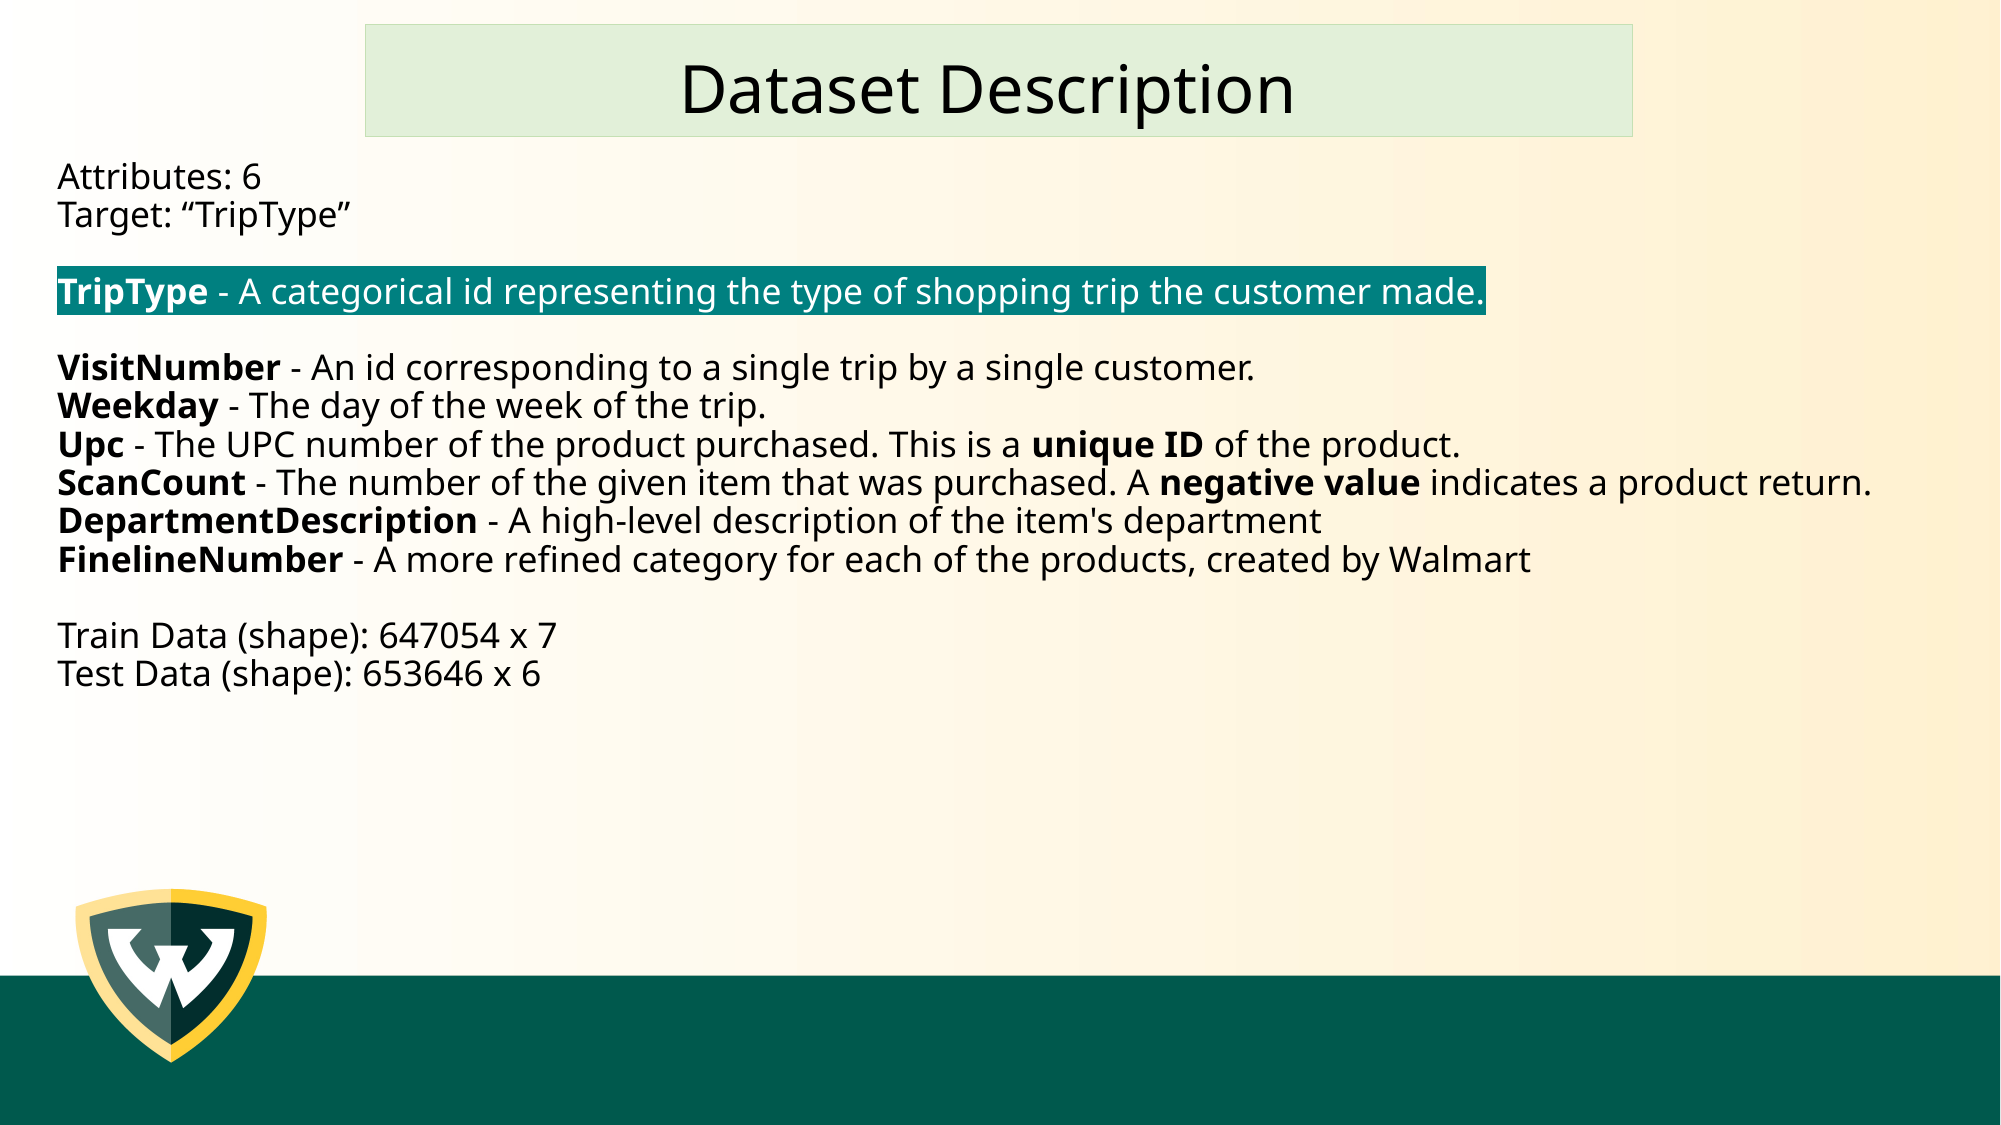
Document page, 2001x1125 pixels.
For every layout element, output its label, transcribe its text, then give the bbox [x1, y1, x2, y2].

title Attributes: 6 Target: “TripType” TripType - A categorical id representing the type of shopping trip the customer made. VisitNumber - An id corresponding to a single trip by a single customer. Weekday - The day of the week of the trip. Upc - The UPC number of the product purchased. This is a unique ID of the product. ScanCount - The number of the given item that was purchased. A negative value indicates a product return. DepartmentDescription - A high-level description of the item's department FinelineNumber - A more refined category for each of the products, created by Walmart Train Data (shape): 647054 x 7 Test Data (shape): 653646 x 6 [42, 24, 1956, 864]
picture [0, 0, 2001, 1125]
text_box Dataset Description [365, 24, 1633, 137]
